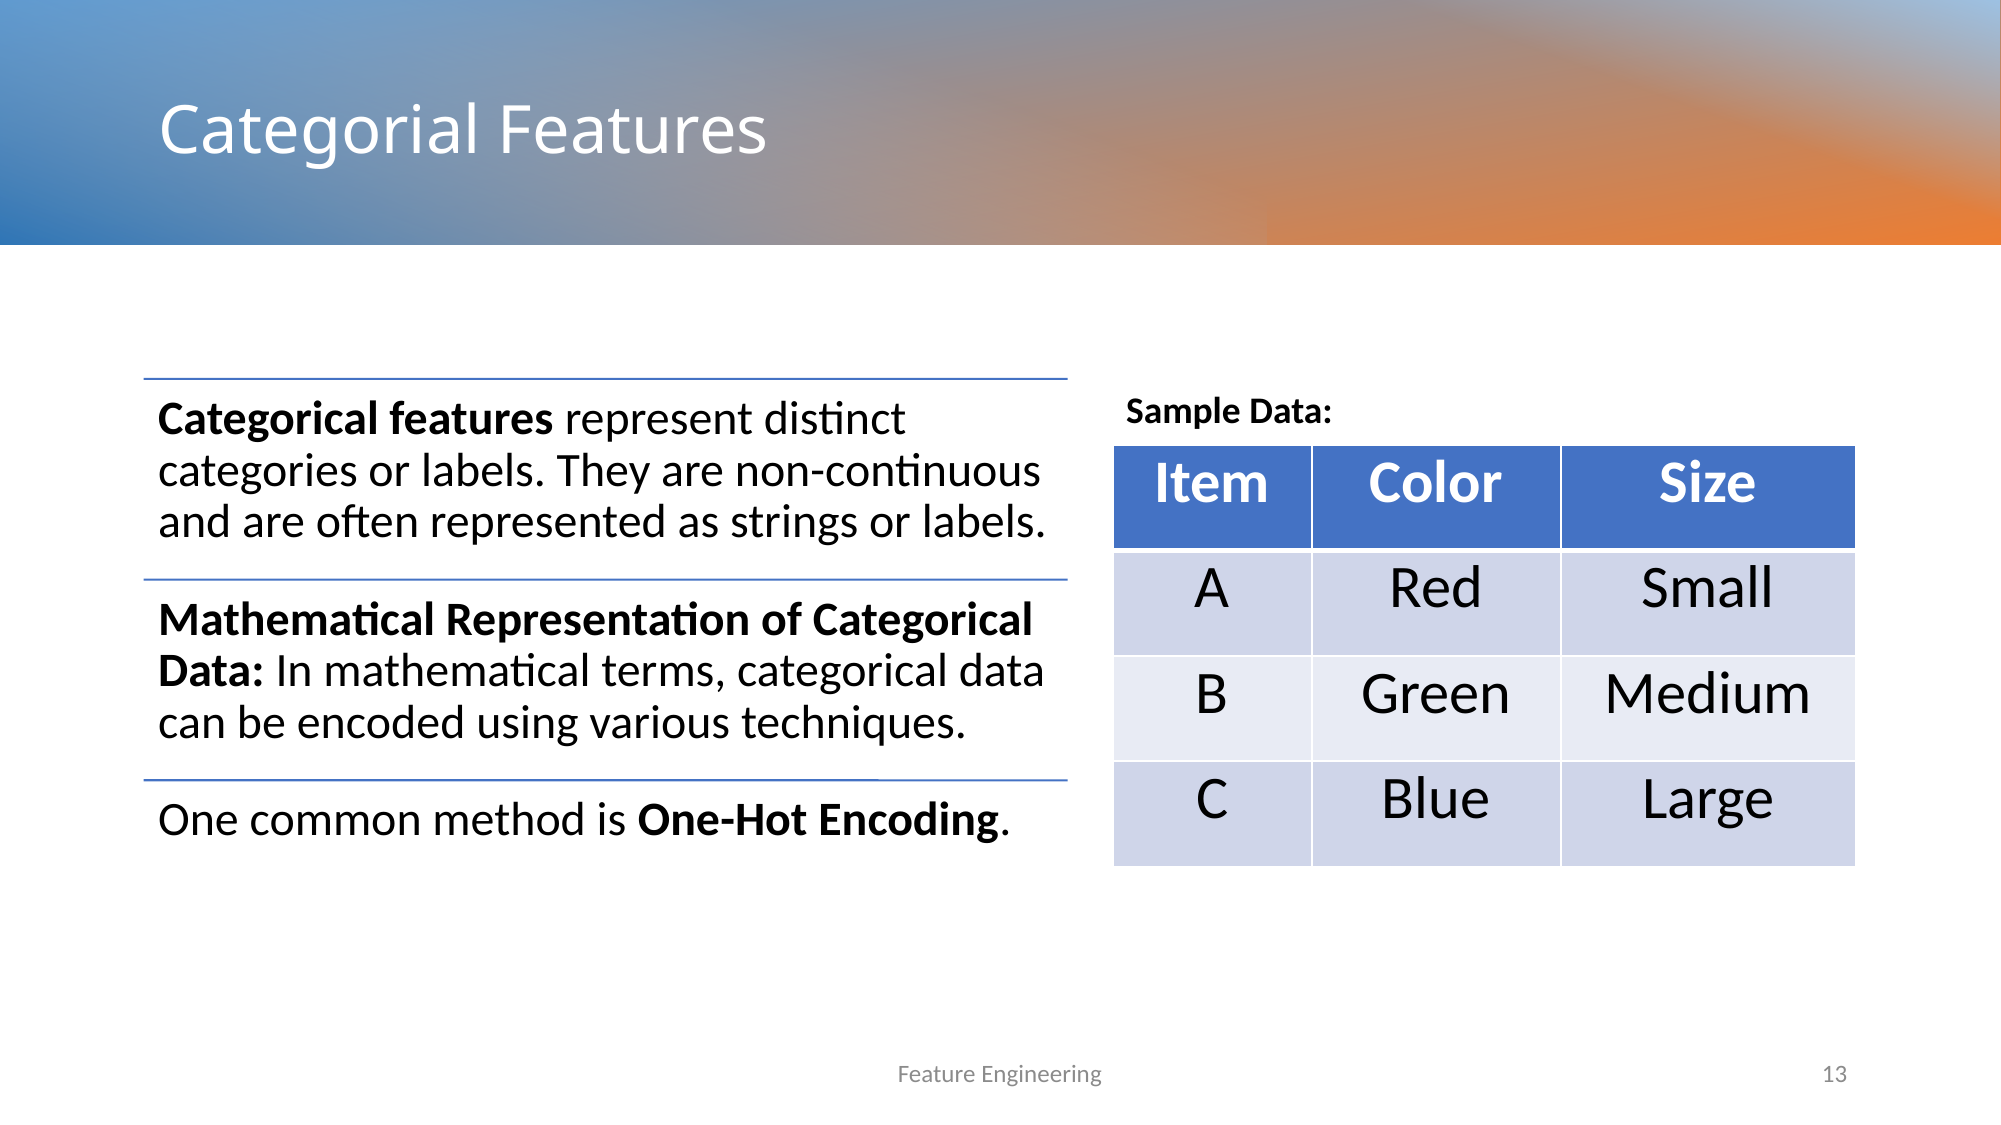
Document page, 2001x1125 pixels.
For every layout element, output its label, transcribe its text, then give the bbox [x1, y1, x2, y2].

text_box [0, 0, 2000, 245]
slide_number 13 [1412, 1042, 1863, 1103]
table_cell Red [1313, 553, 1560, 655]
table_cell Blue [1313, 762, 1560, 866]
table_cell A [1114, 553, 1311, 655]
table_header Size [1562, 446, 1855, 548]
footer Feature Engineering [662, 1042, 1338, 1103]
table_cell Medium [1562, 657, 1855, 760]
table_header Color [1313, 446, 1560, 548]
table_cell Large [1562, 762, 1855, 866]
table_cell B [1114, 657, 1311, 760]
table_cell Green [1313, 657, 1560, 760]
table_cell C [1114, 762, 1311, 866]
table_header Item [1114, 446, 1311, 548]
text_box Sample Data: [1111, 378, 1855, 438]
table_cell Small [1562, 553, 1855, 655]
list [143, 378, 1068, 982]
